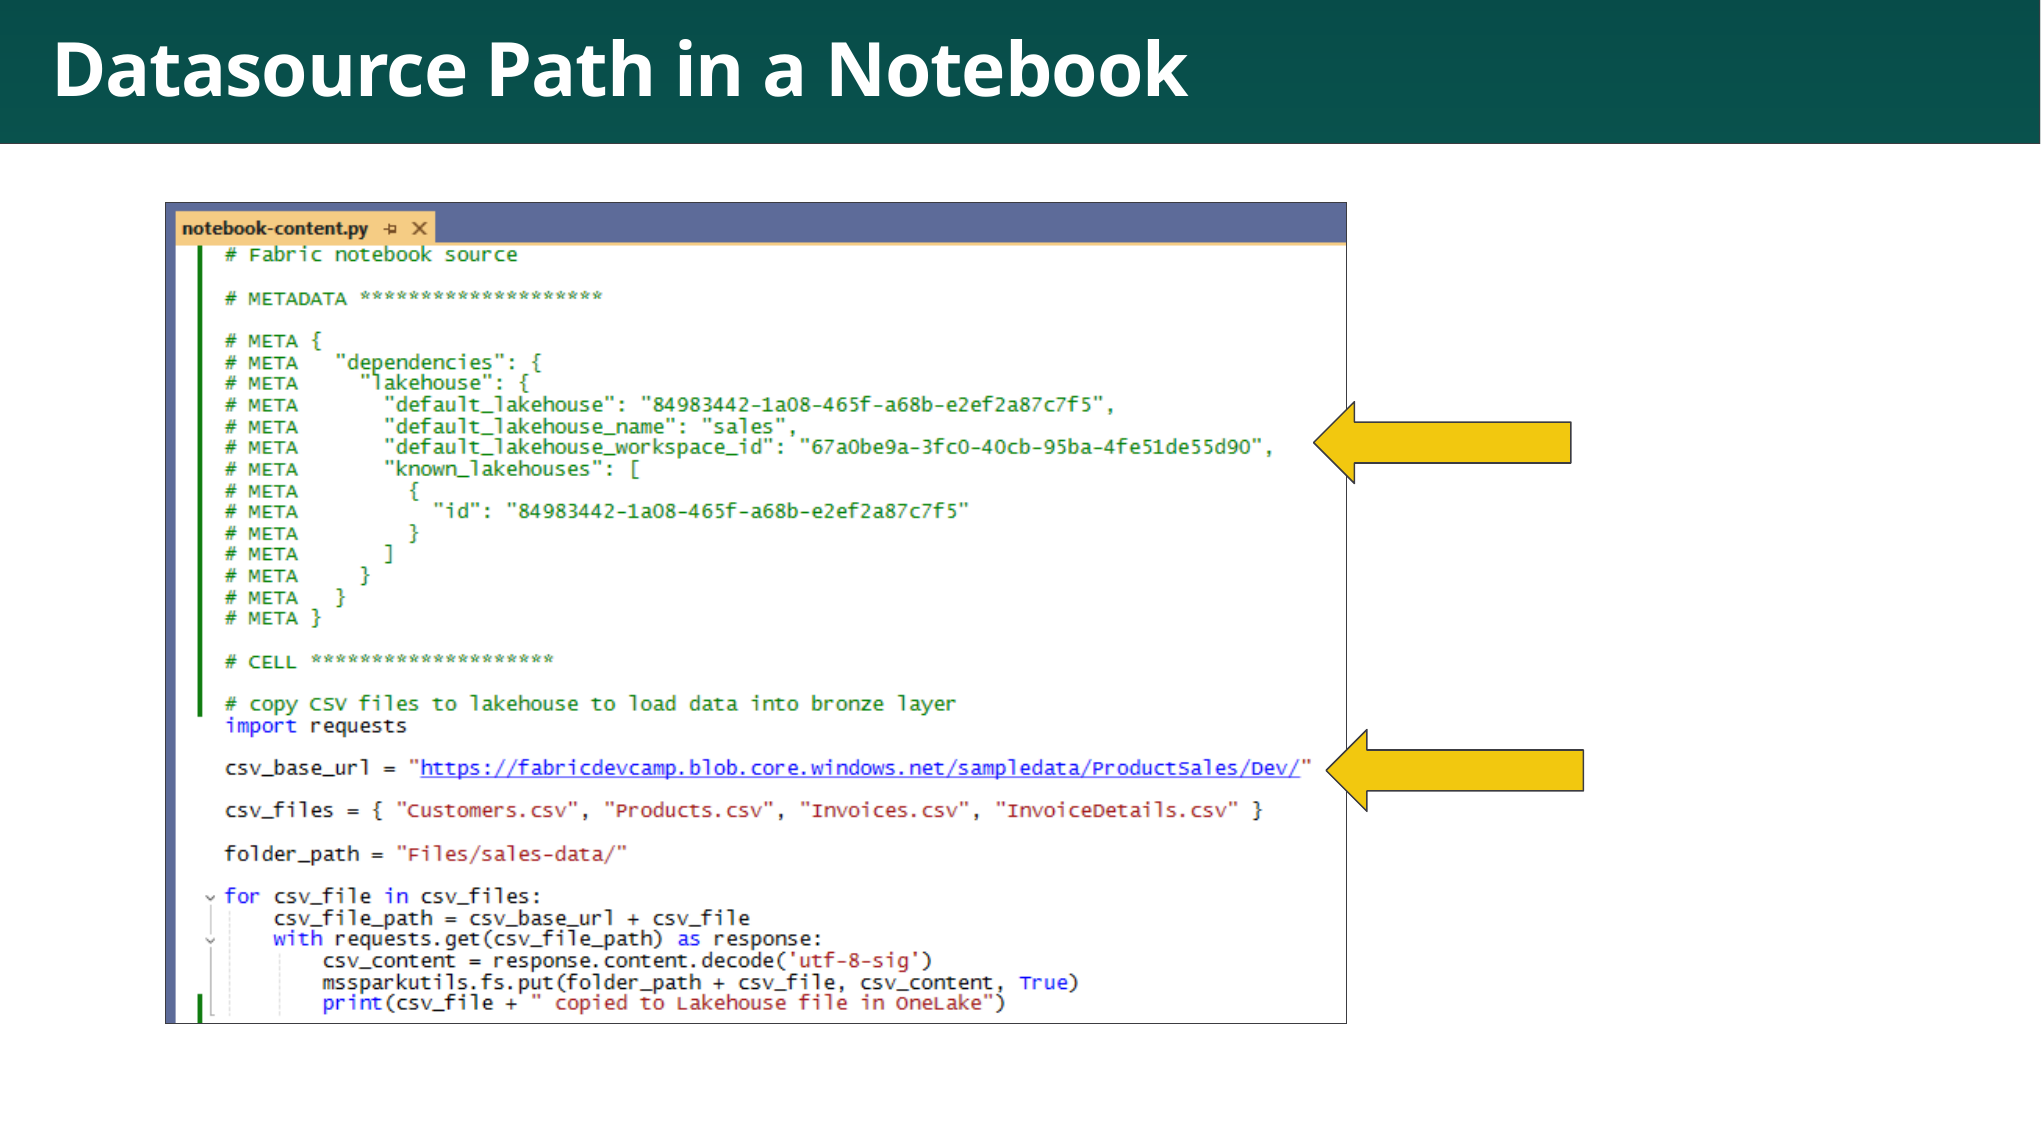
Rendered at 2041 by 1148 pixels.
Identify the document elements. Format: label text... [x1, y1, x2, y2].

text_box [1347, 400, 1572, 485]
title Datasource Path in a Notebook [51, 31, 1988, 113]
text_box [1347, 728, 1585, 813]
picture [164, 202, 1347, 1024]
